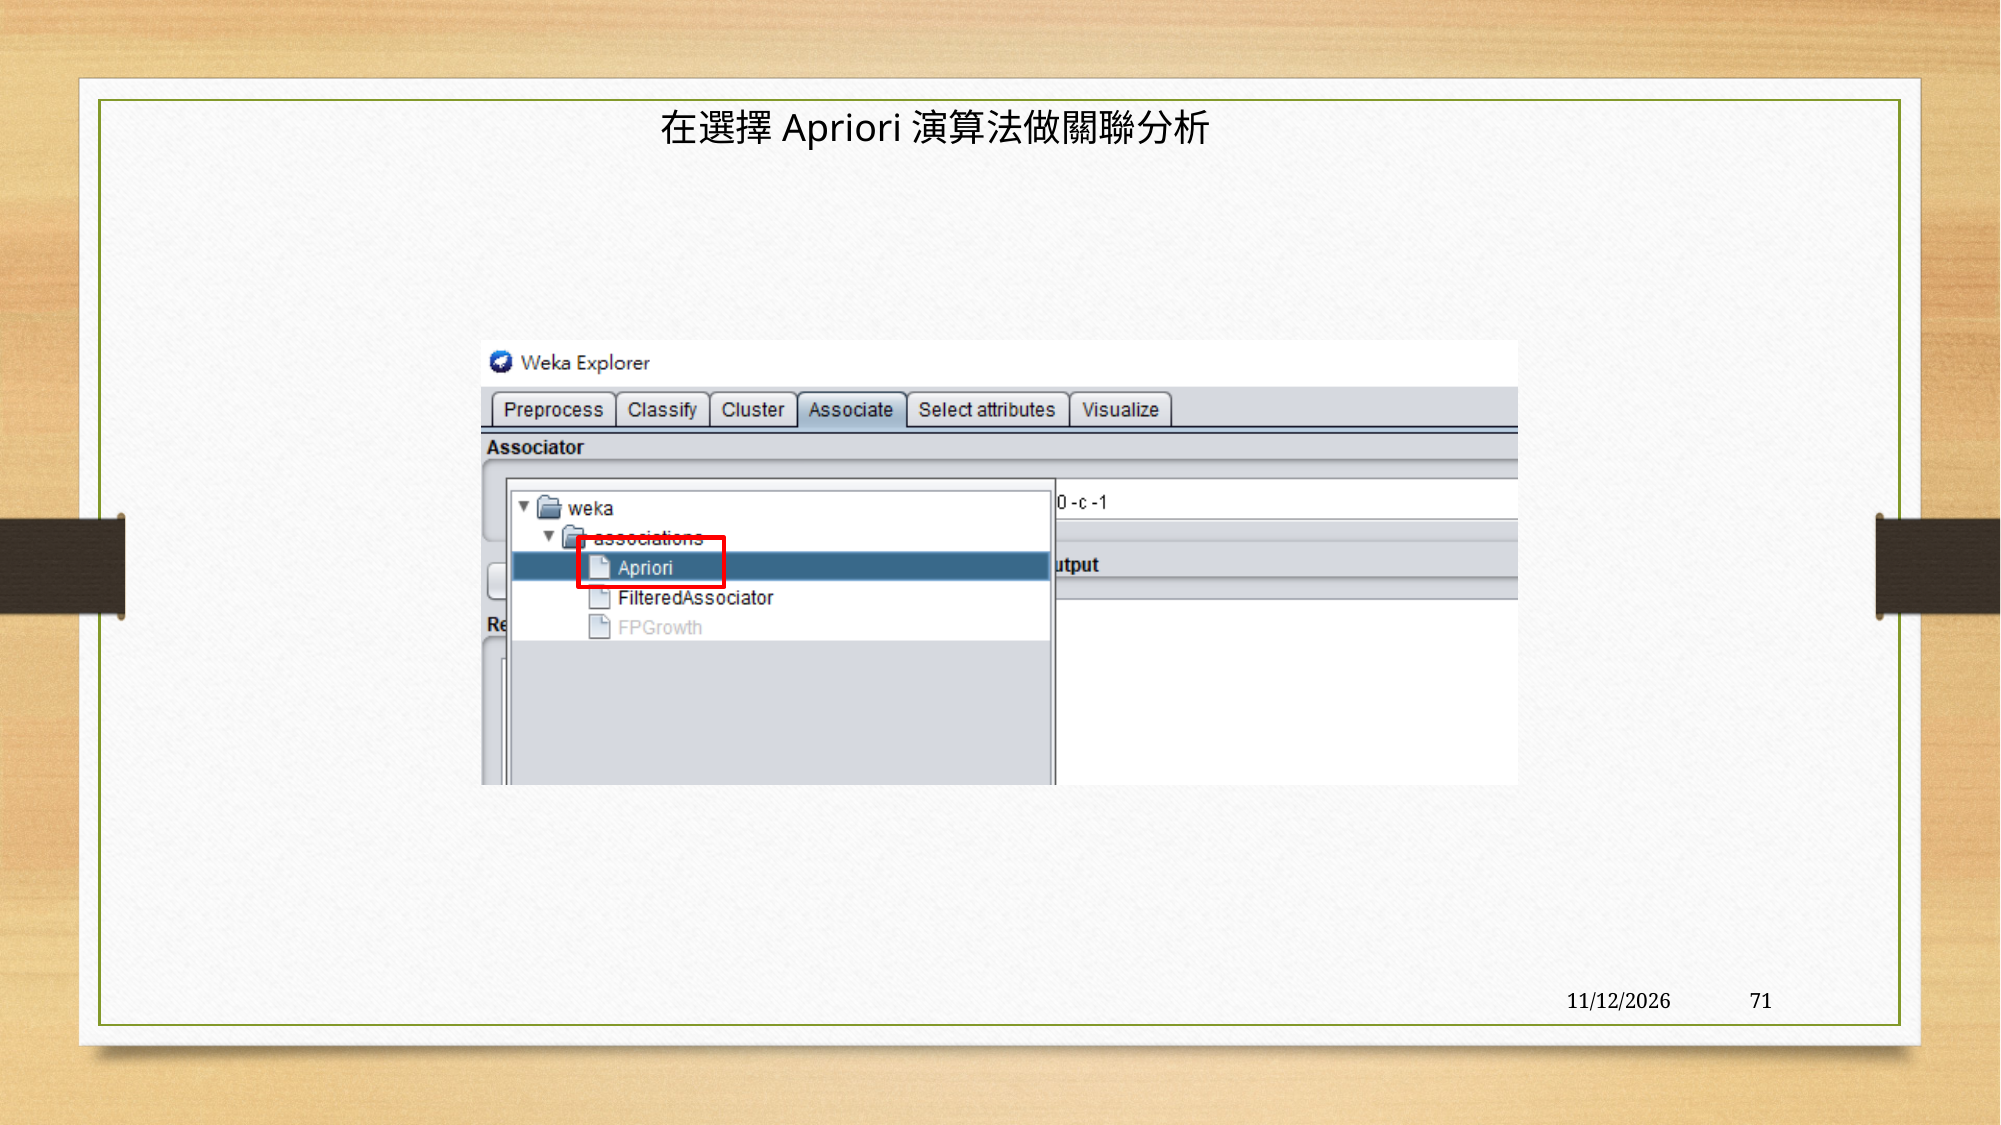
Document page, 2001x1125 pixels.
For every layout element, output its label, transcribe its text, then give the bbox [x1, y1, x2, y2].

text_box 在選擇Apriori演算法做關聯分析 [645, 96, 1227, 157]
picture [0, 0, 2001, 1125]
slide_number 71 [1698, 979, 1788, 1025]
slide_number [1423, 979, 1686, 1025]
